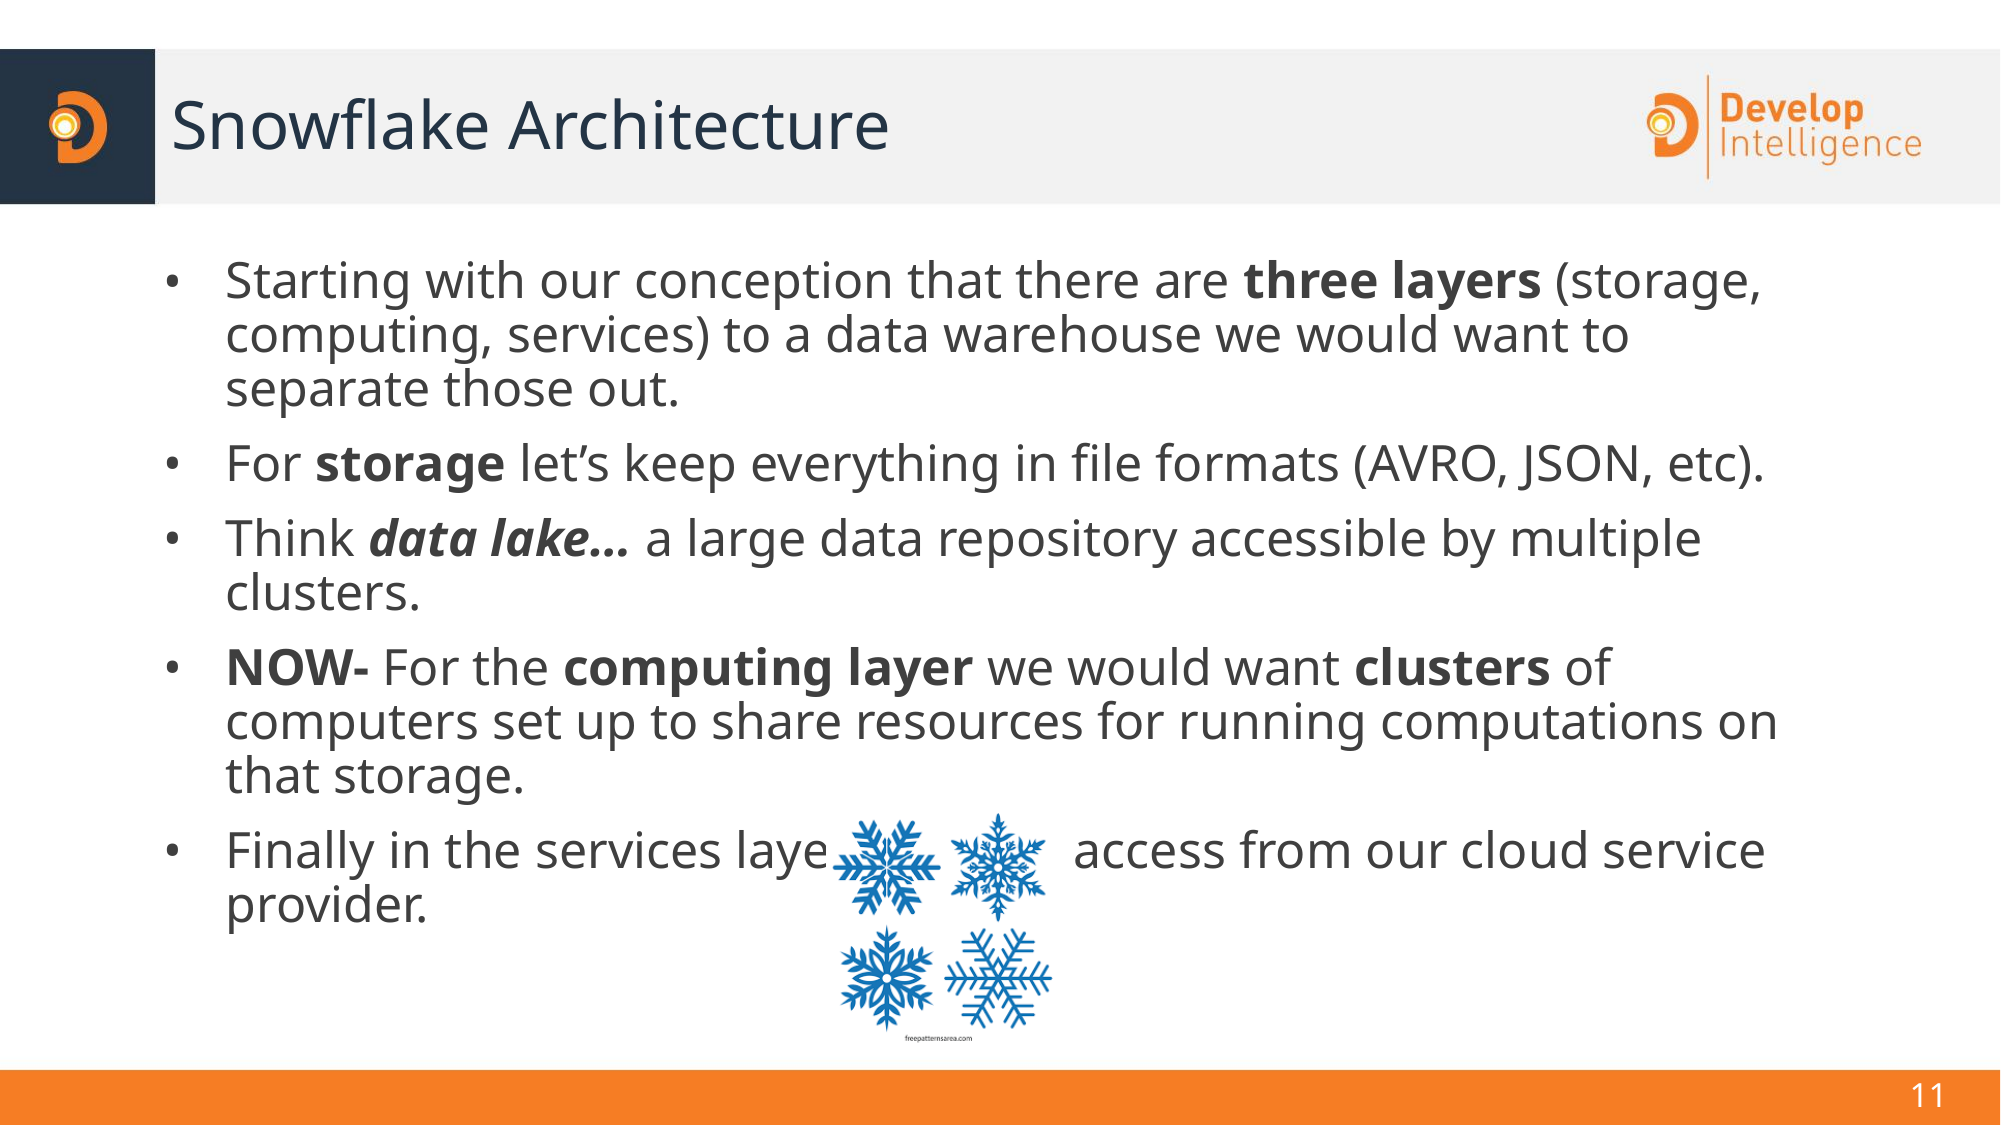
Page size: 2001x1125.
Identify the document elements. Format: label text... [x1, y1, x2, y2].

slide_number 11 [1860, 1072, 1998, 1122]
list Starting with our conception that there are three layers (storage, computing, services) to a data warehouse we would want to separate those out. For storage let’s keep everything in file formats (AVRO, JSON, etc). Think data lake… a large data repository accessible by multiple clusters. NOW- For the computing layer we would want clusters of computers set up to share resources for running computations on that storage. Finally in the services layer we want access from our cloud service provider. [135, 248, 1861, 1016]
title Snowflake Architecture [156, 53, 1999, 203]
picture [0, 0, 2001, 1125]
